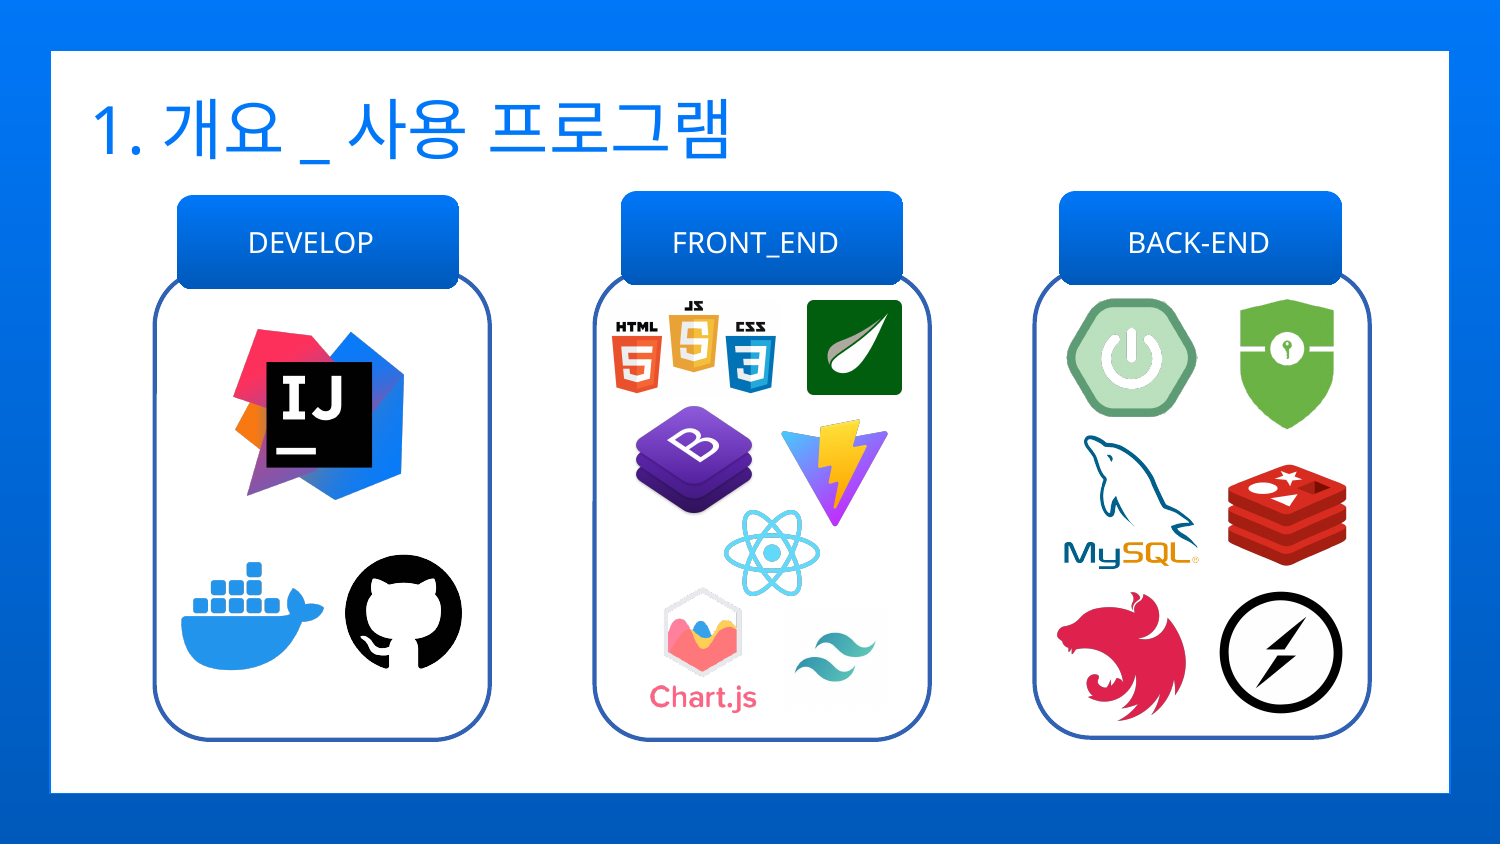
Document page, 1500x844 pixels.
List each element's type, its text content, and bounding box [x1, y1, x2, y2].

text_box [1059, 190, 1342, 286]
text_box [49, 50, 1451, 794]
picture [608, 300, 780, 396]
text_box [594, 277, 930, 740]
picture [180, 547, 324, 691]
picture [780, 602, 889, 711]
text_box DEVELOP [232, 216, 404, 267]
text_box [176, 195, 460, 290]
text_box [154, 276, 490, 740]
text_box FRONT_END [656, 216, 868, 267]
text_box [1060, 619, 1370, 738]
text_box 1.개요_사용 프로그램 [74, 73, 812, 183]
picture [233, 329, 404, 500]
picture [345, 553, 463, 671]
picture [626, 403, 891, 722]
text_box BACK-END [1076, 216, 1321, 267]
text_box [620, 190, 904, 286]
picture [806, 300, 902, 396]
text_box [1034, 275, 1370, 719]
picture [1054, 290, 1426, 722]
